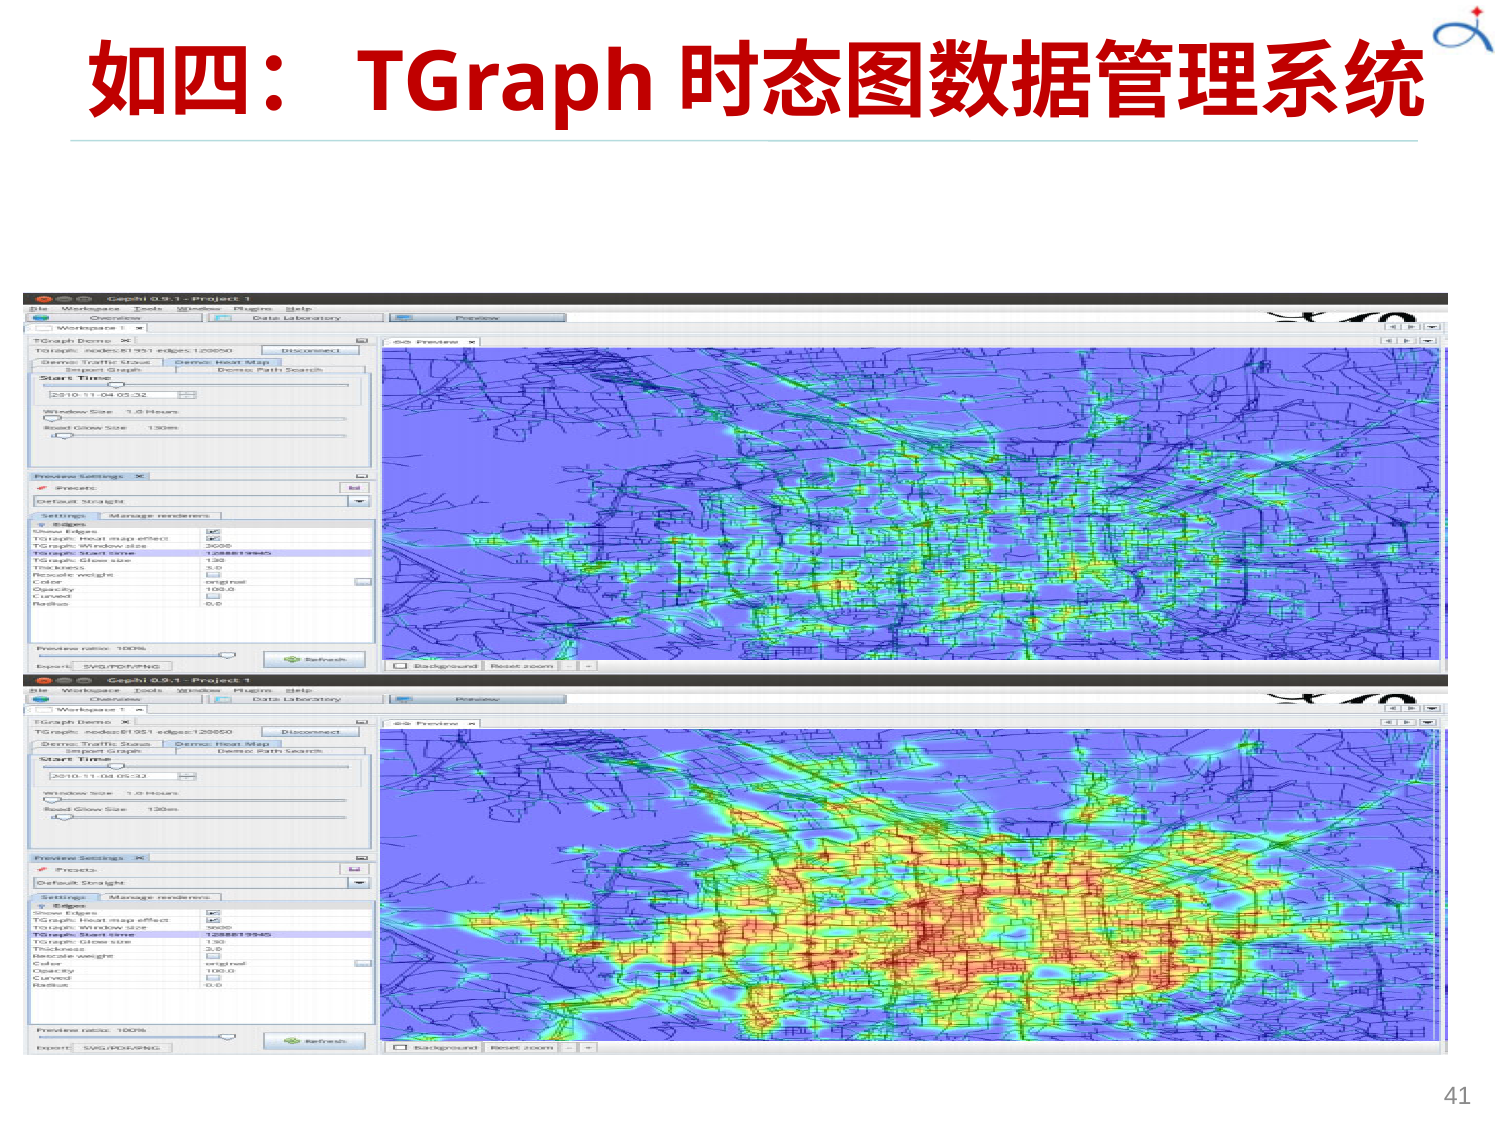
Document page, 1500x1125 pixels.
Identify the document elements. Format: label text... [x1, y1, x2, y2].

slide_number 41 [1136, 1065, 1487, 1125]
text_box 如四：TGraph时态图数据管理系统 [71, 11, 1443, 143]
picture [1432, 5, 1495, 55]
picture [23, 292, 1448, 1055]
